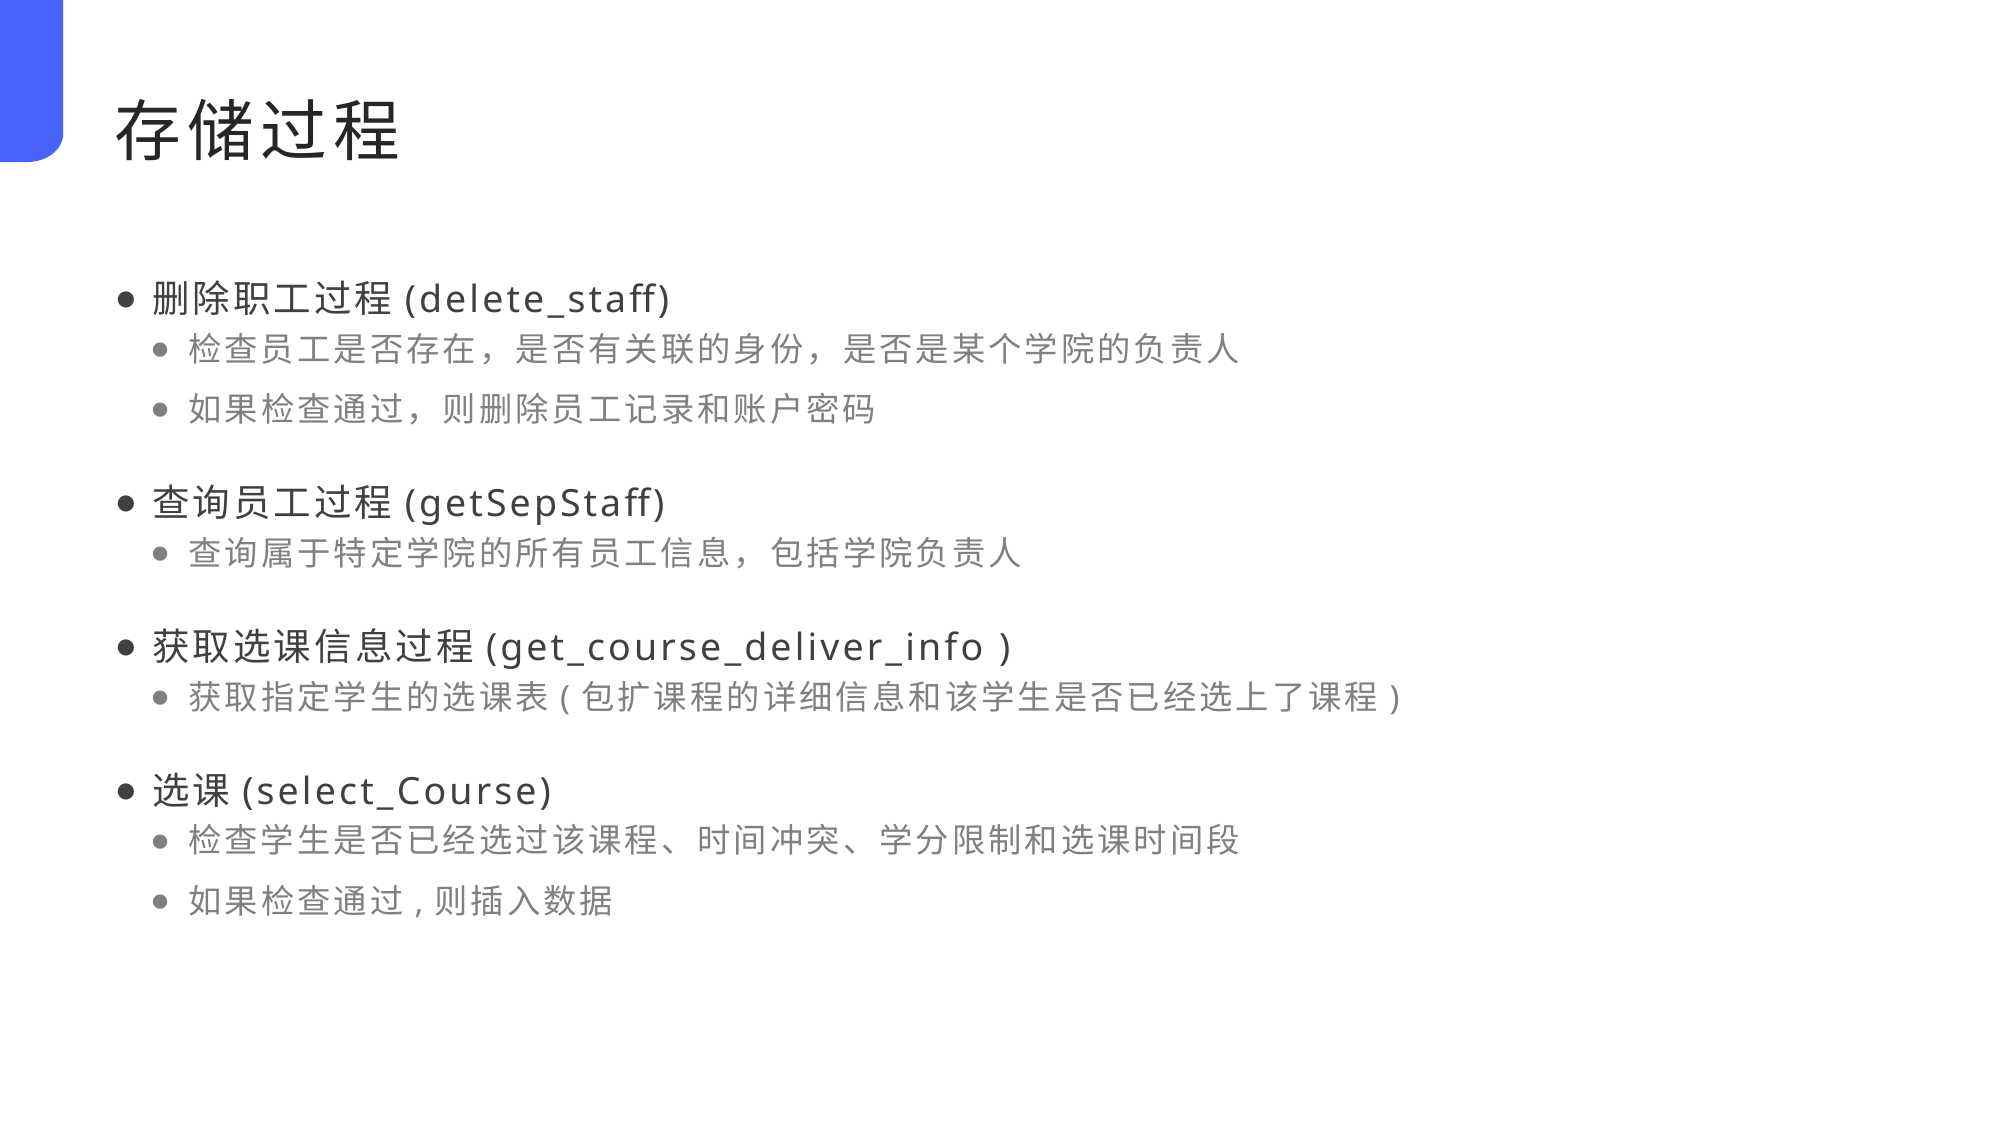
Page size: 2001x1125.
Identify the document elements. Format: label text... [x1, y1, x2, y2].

title 存储过程 [99, 65, 1900, 177]
list 删除职工过程(delete_staff) 检查员工是否存在，是否有关联的身份，是否是某个学院的负责人 如果检查通过，则删除员工记录和账户密码 查询员工过程(getSepStaff) 查询属于特定学院的所有员工信息，包括学院负责人 获取选课信息过程(get_course_deliver_info ) 获取指定学生的选课表(包扩课程的详细信息和该学生是否已经选上了课程) 选课(select_Course) 检查学生是否已经选过该课程、时间冲突、学分限制和选课时间段 如果检查通过,则插入数据 [99, 253, 1900, 949]
